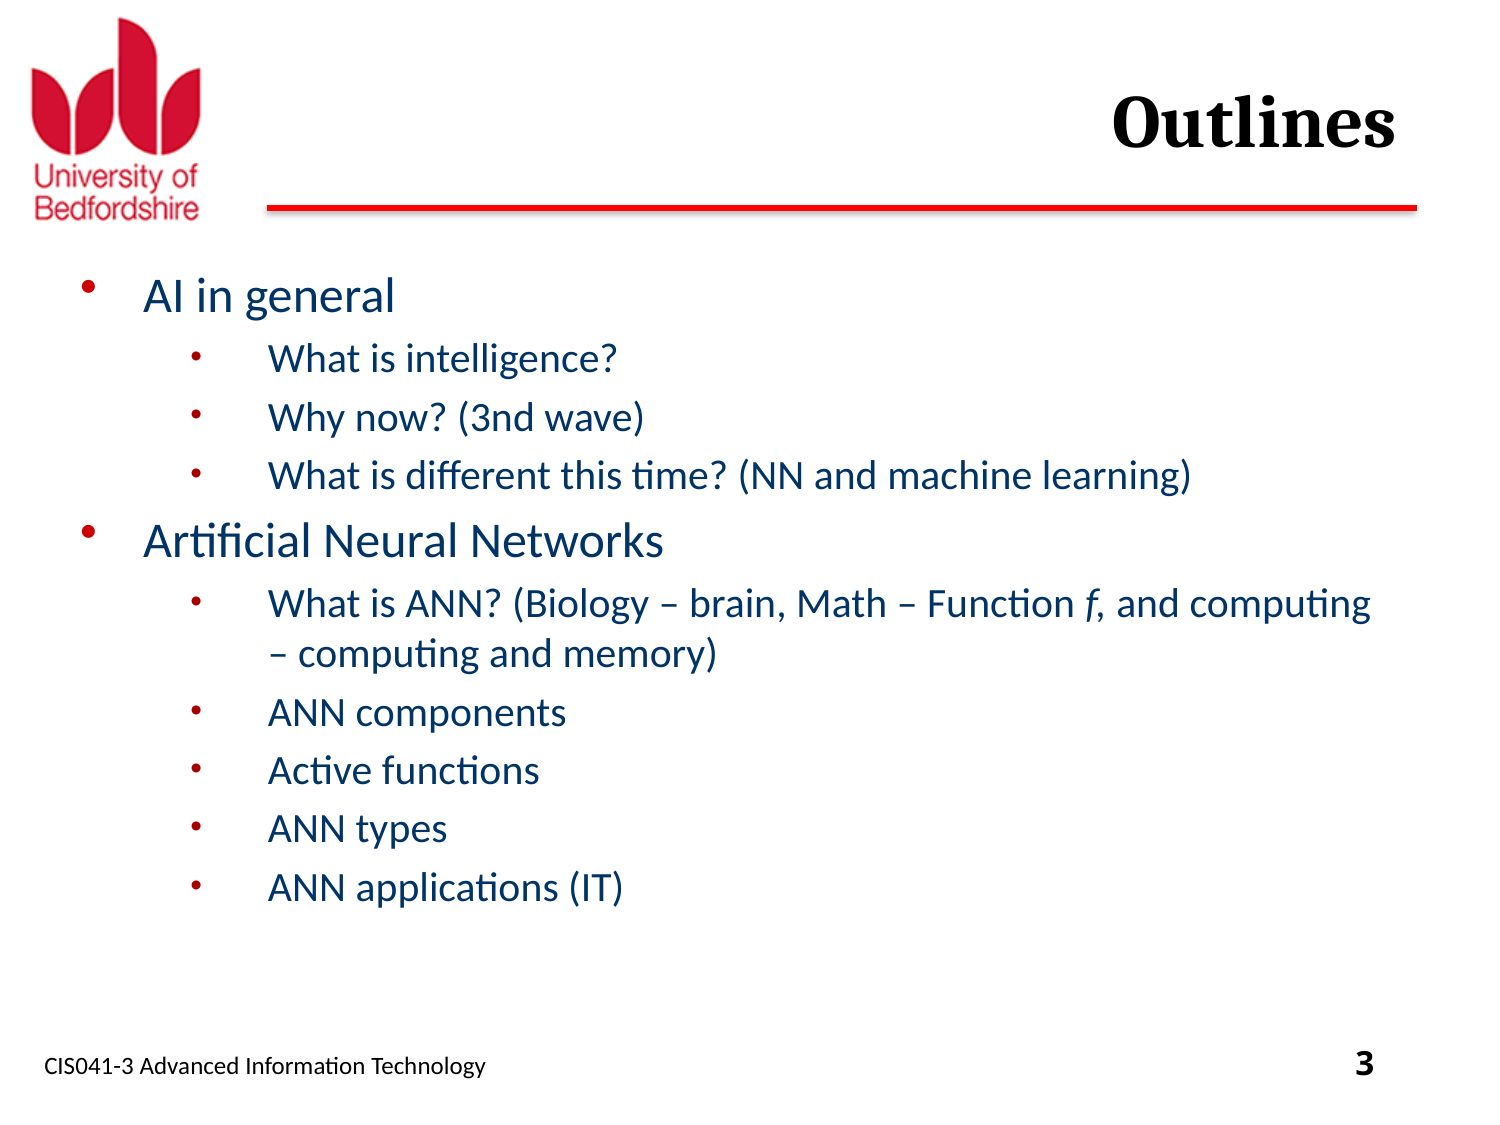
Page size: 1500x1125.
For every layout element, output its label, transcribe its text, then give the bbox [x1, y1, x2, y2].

picture [0, 0, 237, 236]
list AI in general What is intelligence? Why now? (3nd wave) What is different this time? (NN and machine learning) Artificial Neural Networks What is ANN? (Biology – brain, Math – Function f, and computing – computing and memory) ANN components Active functions ANN types ANN applications (IT) [64, 255, 1413, 1024]
title Outlines [262, 61, 1413, 174]
footer CIS041-3 Advanced Information Technology [29, 1035, 514, 1095]
